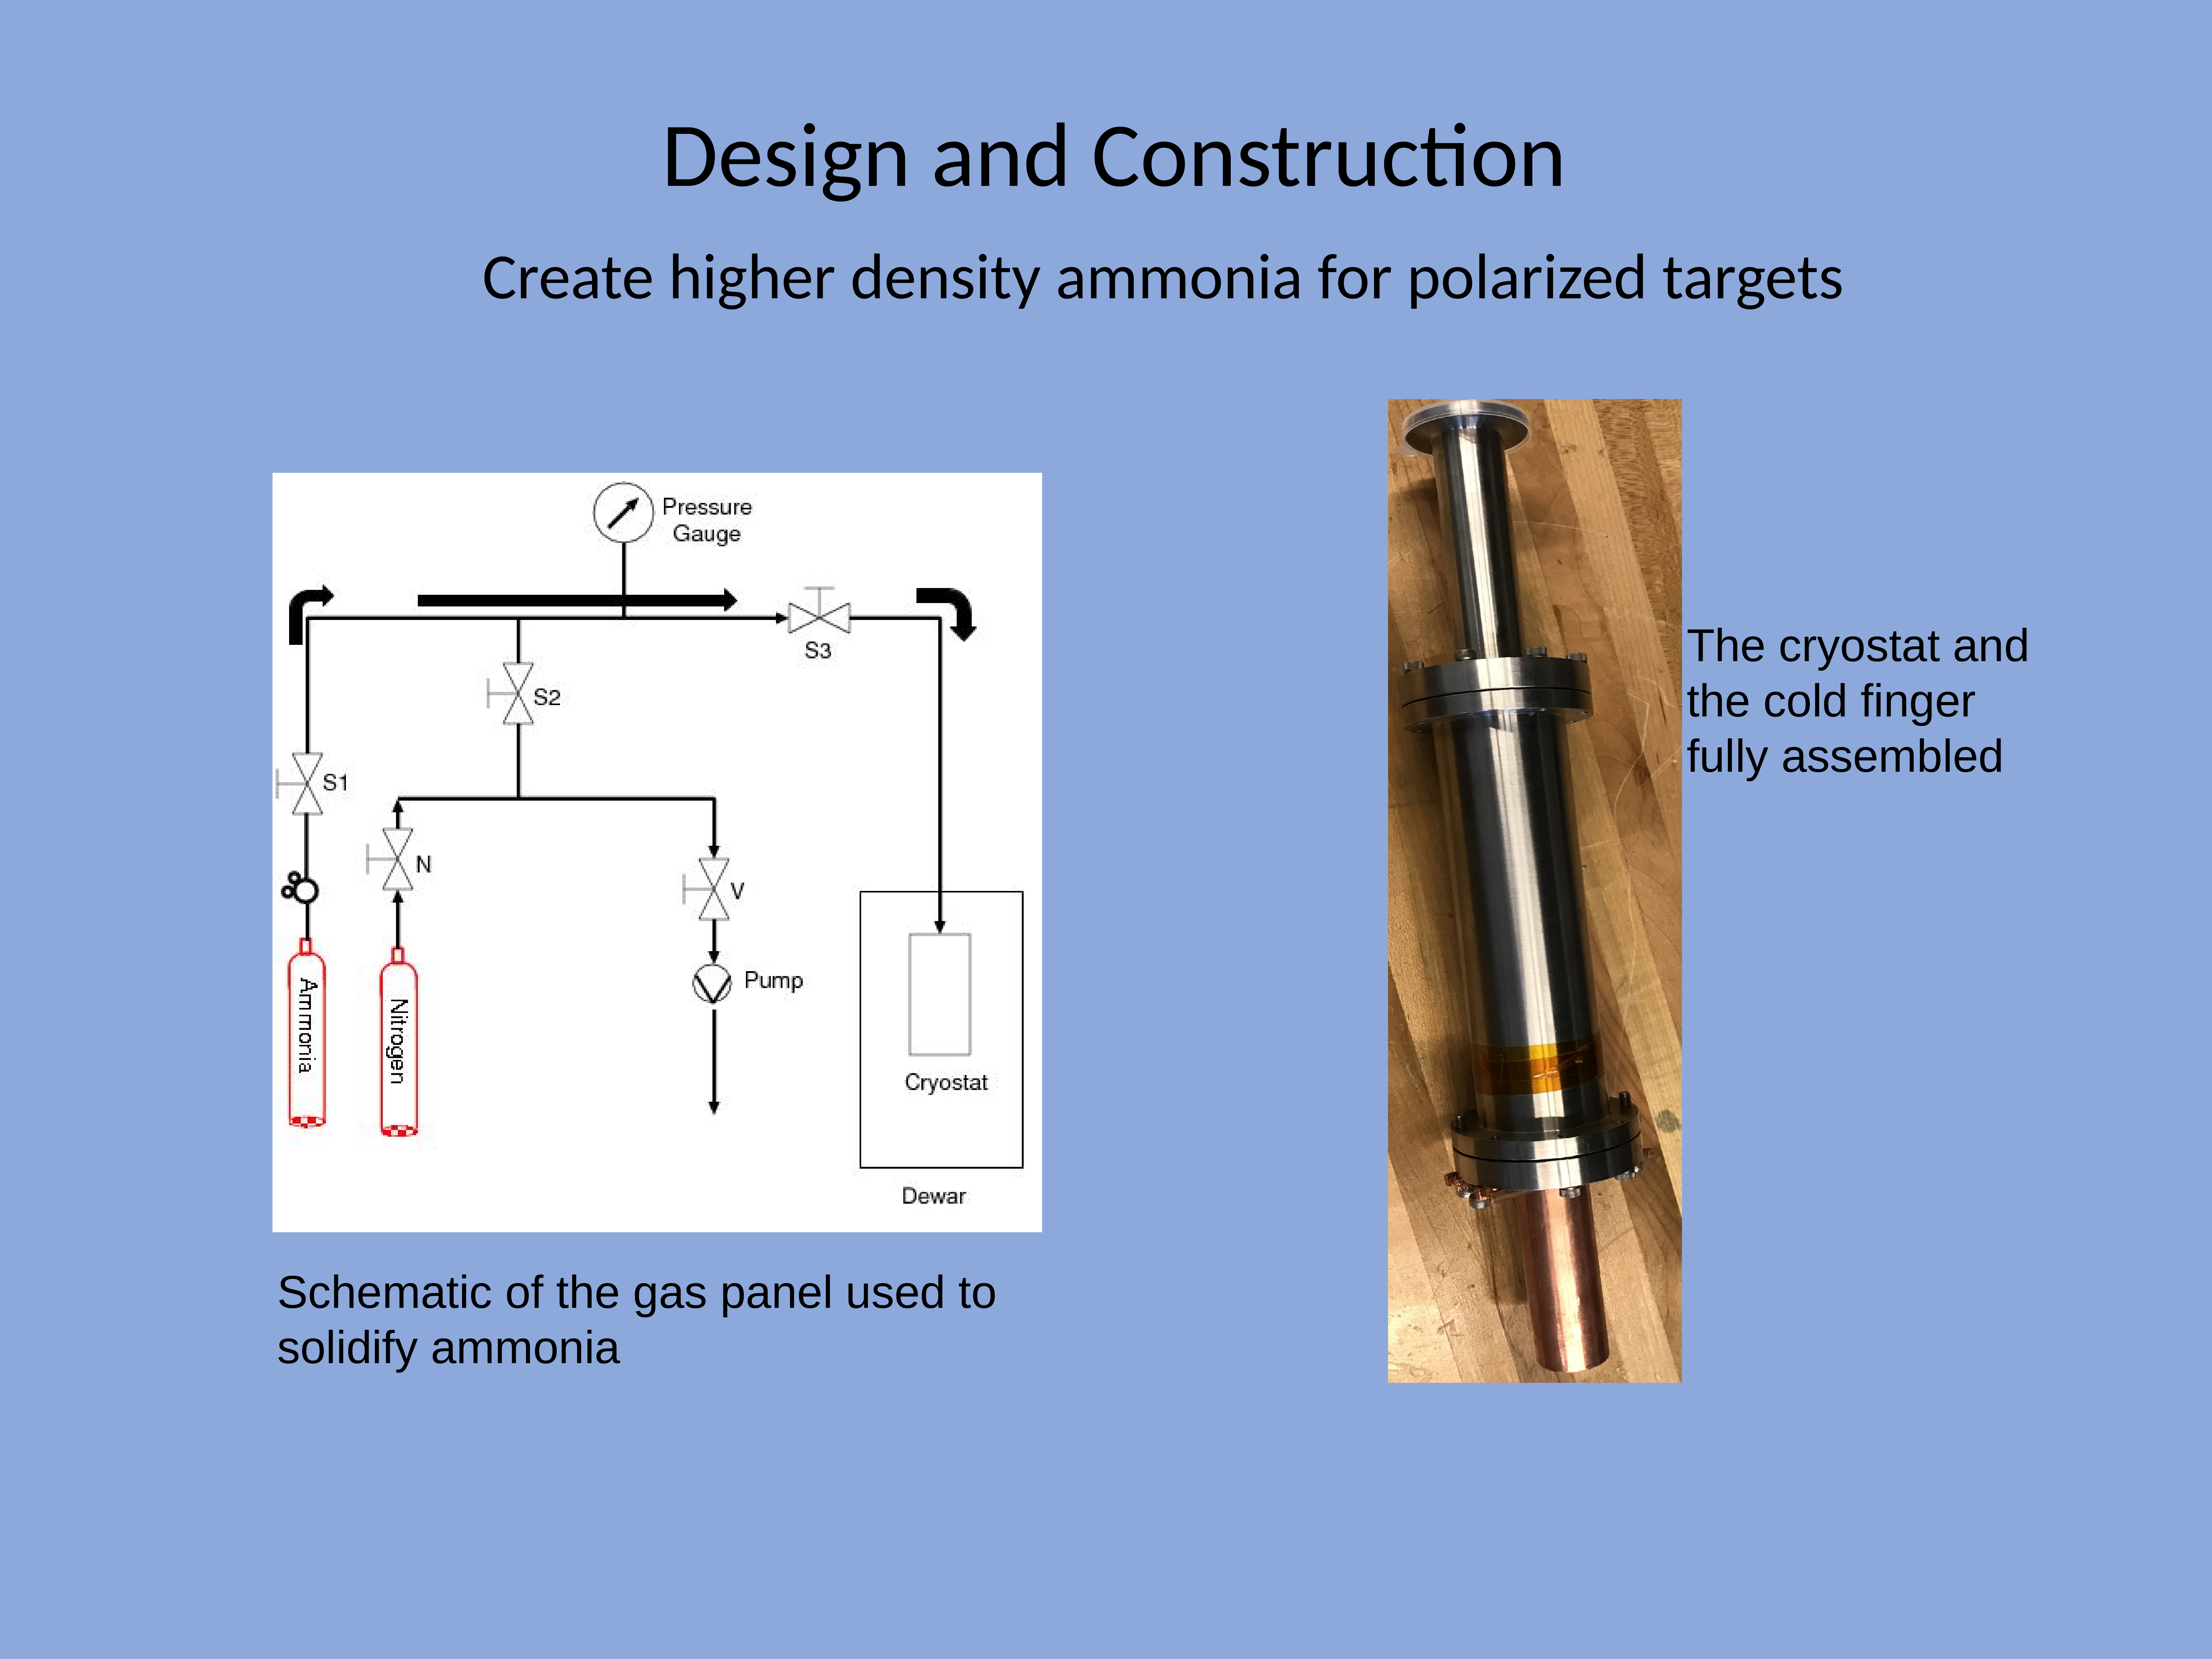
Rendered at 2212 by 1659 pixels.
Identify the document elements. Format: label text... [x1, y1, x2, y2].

picture [1388, 399, 1682, 1383]
text_box The cryostat and the cold finger fully assembled [1684, 613, 2058, 861]
list Create higher density ammonia for polarized targets [478, 240, 1907, 445]
title Design and Construction [657, 99, 1623, 213]
text_box Schematic of the gas panel used to solidify ammonia [273, 1259, 1042, 1373]
picture [273, 473, 1042, 1232]
